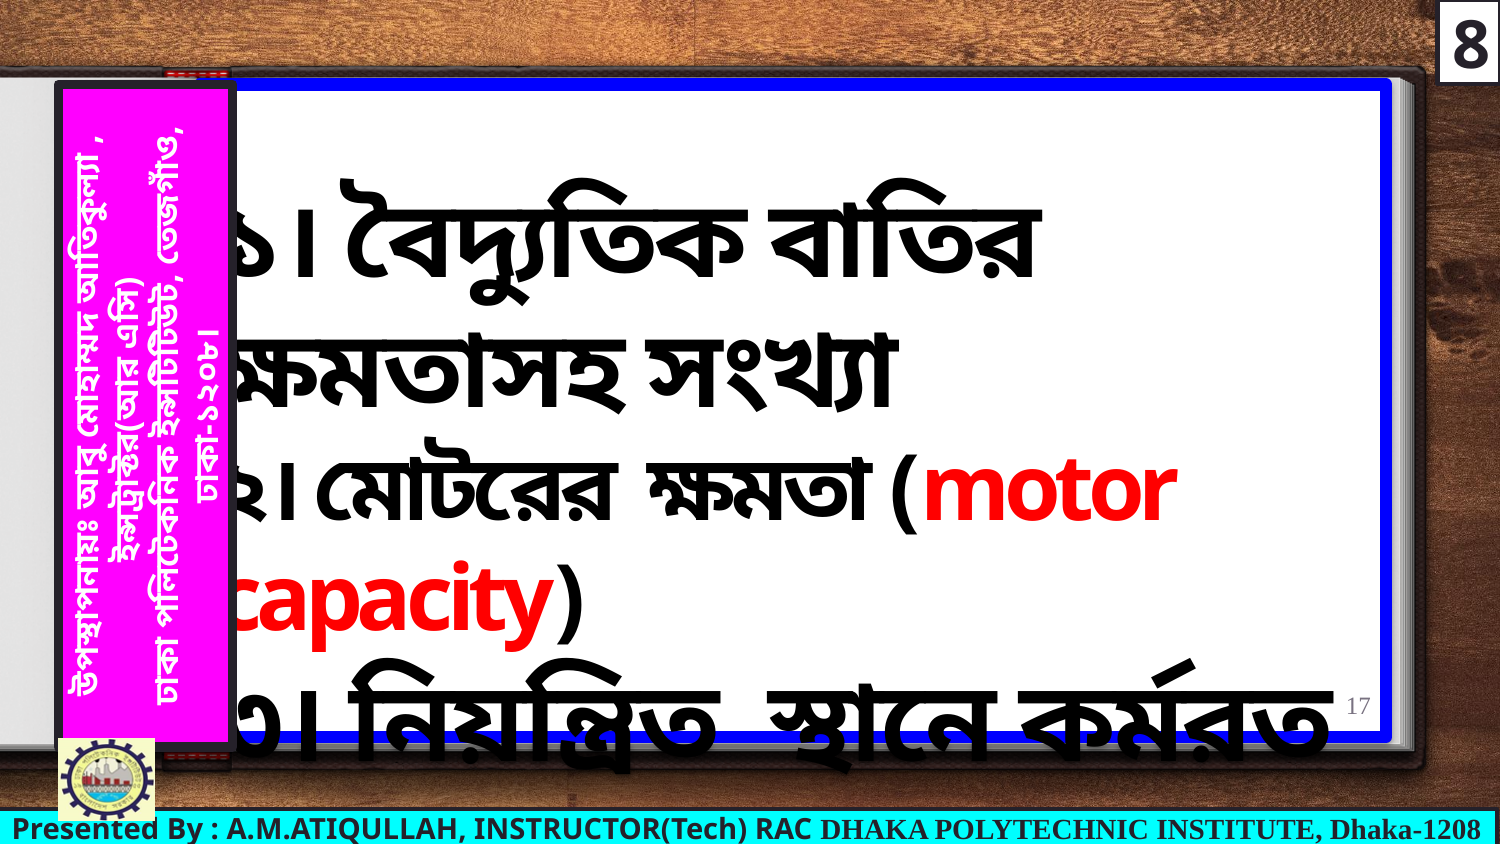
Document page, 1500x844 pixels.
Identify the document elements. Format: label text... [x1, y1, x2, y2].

slide_number 17 [1295, 672, 1386, 737]
text_box 8 [1435, 0, 1500, 86]
text_box উপস্থাপনায়ঃ আবু মোহাম্মদ আতিকুল্যা , ইন্সট্রাক্টর(আর এসি) ঢাকা পলিটেকনিক ইন্সটিটিউট, তেজগাঁও, ঢাকা-১২০৮। [58, 84, 233, 747]
text_box Presented By : A.M.ATIQULLAH, INSTRUCTOR(Tech) RAC DHAKA POLYTECHNIC INSTITUTE, Dhaka-1208 [0, 807, 1499, 844]
subtitle ১। বৈদ্যুতিক বাতির ক্ষমতাসহ সংখ্যা ২। মোটরের ক্ষমতা (motor capacity) ৩। নিয়ন্ত্রিত স্থানে কর্মরত মানুষের শরীর হতে নির্গত তাপ। [233, 84, 1386, 737]
picture [0, 0, 1500, 844]
